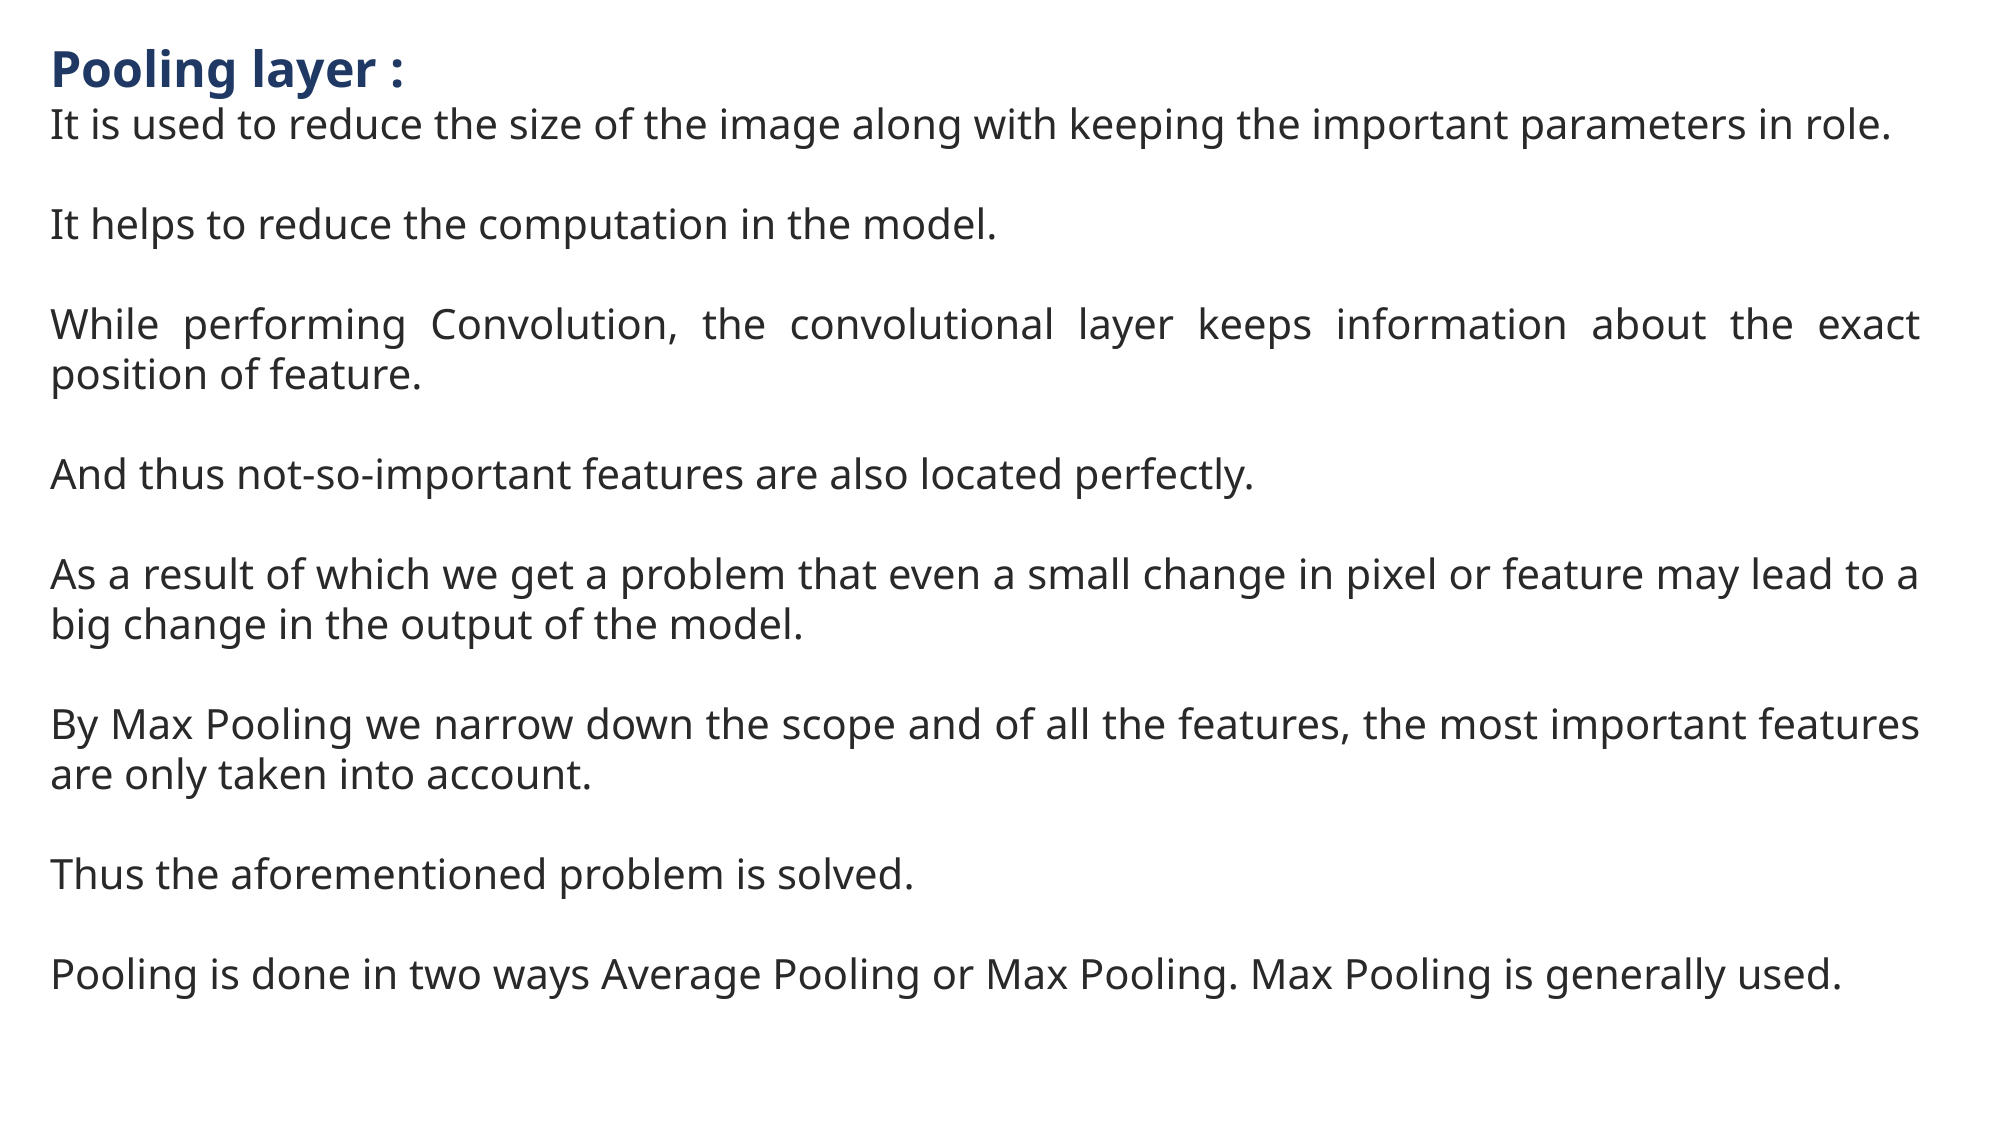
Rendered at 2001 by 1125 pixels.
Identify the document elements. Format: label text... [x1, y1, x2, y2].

text_box Pooling layer : It is used to reduce the size of the image along with keeping the important parameters in role. It helps to reduce the computation in the model. While performing Convolution, the convolutional layer keeps information about the exact position of feature. And thus not-so-important features are also located perfectly. As a result of which we get a problem that even a small change in pixel or feature may lead to a big change in the output of the model. By Max Pooling we narrow down the scope and of all the features, the most important features are only taken into account. Thus the aforementioned problem is solved. Pooling is done in two ways Average Pooling or Max Pooling. Max Pooling is generally used. [35, 30, 1936, 1096]
